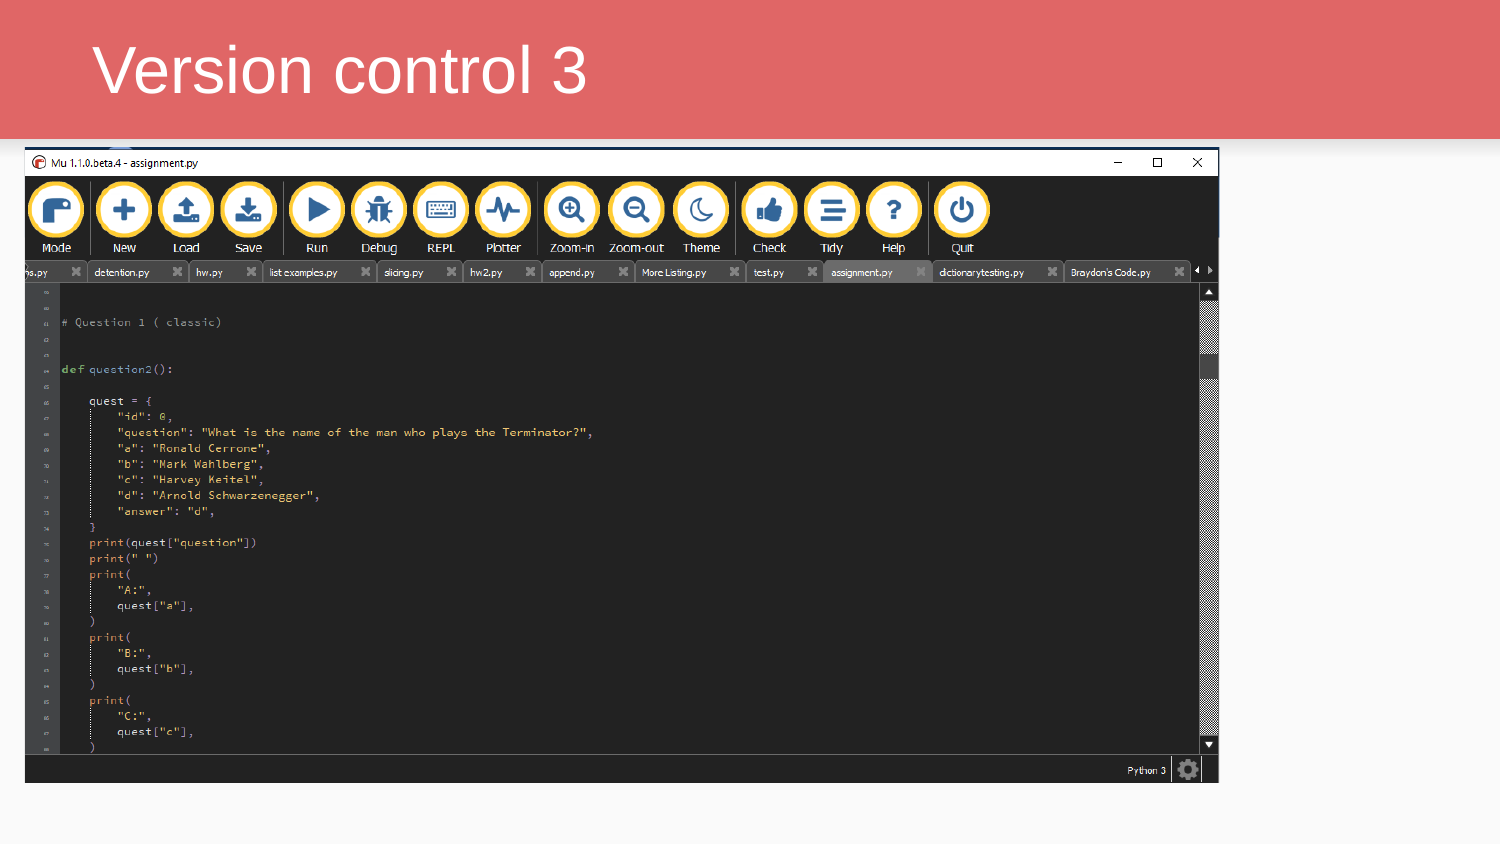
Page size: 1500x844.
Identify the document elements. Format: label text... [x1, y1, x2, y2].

title Version control 3 [77, 0, 1427, 123]
picture [24, 146, 1220, 783]
